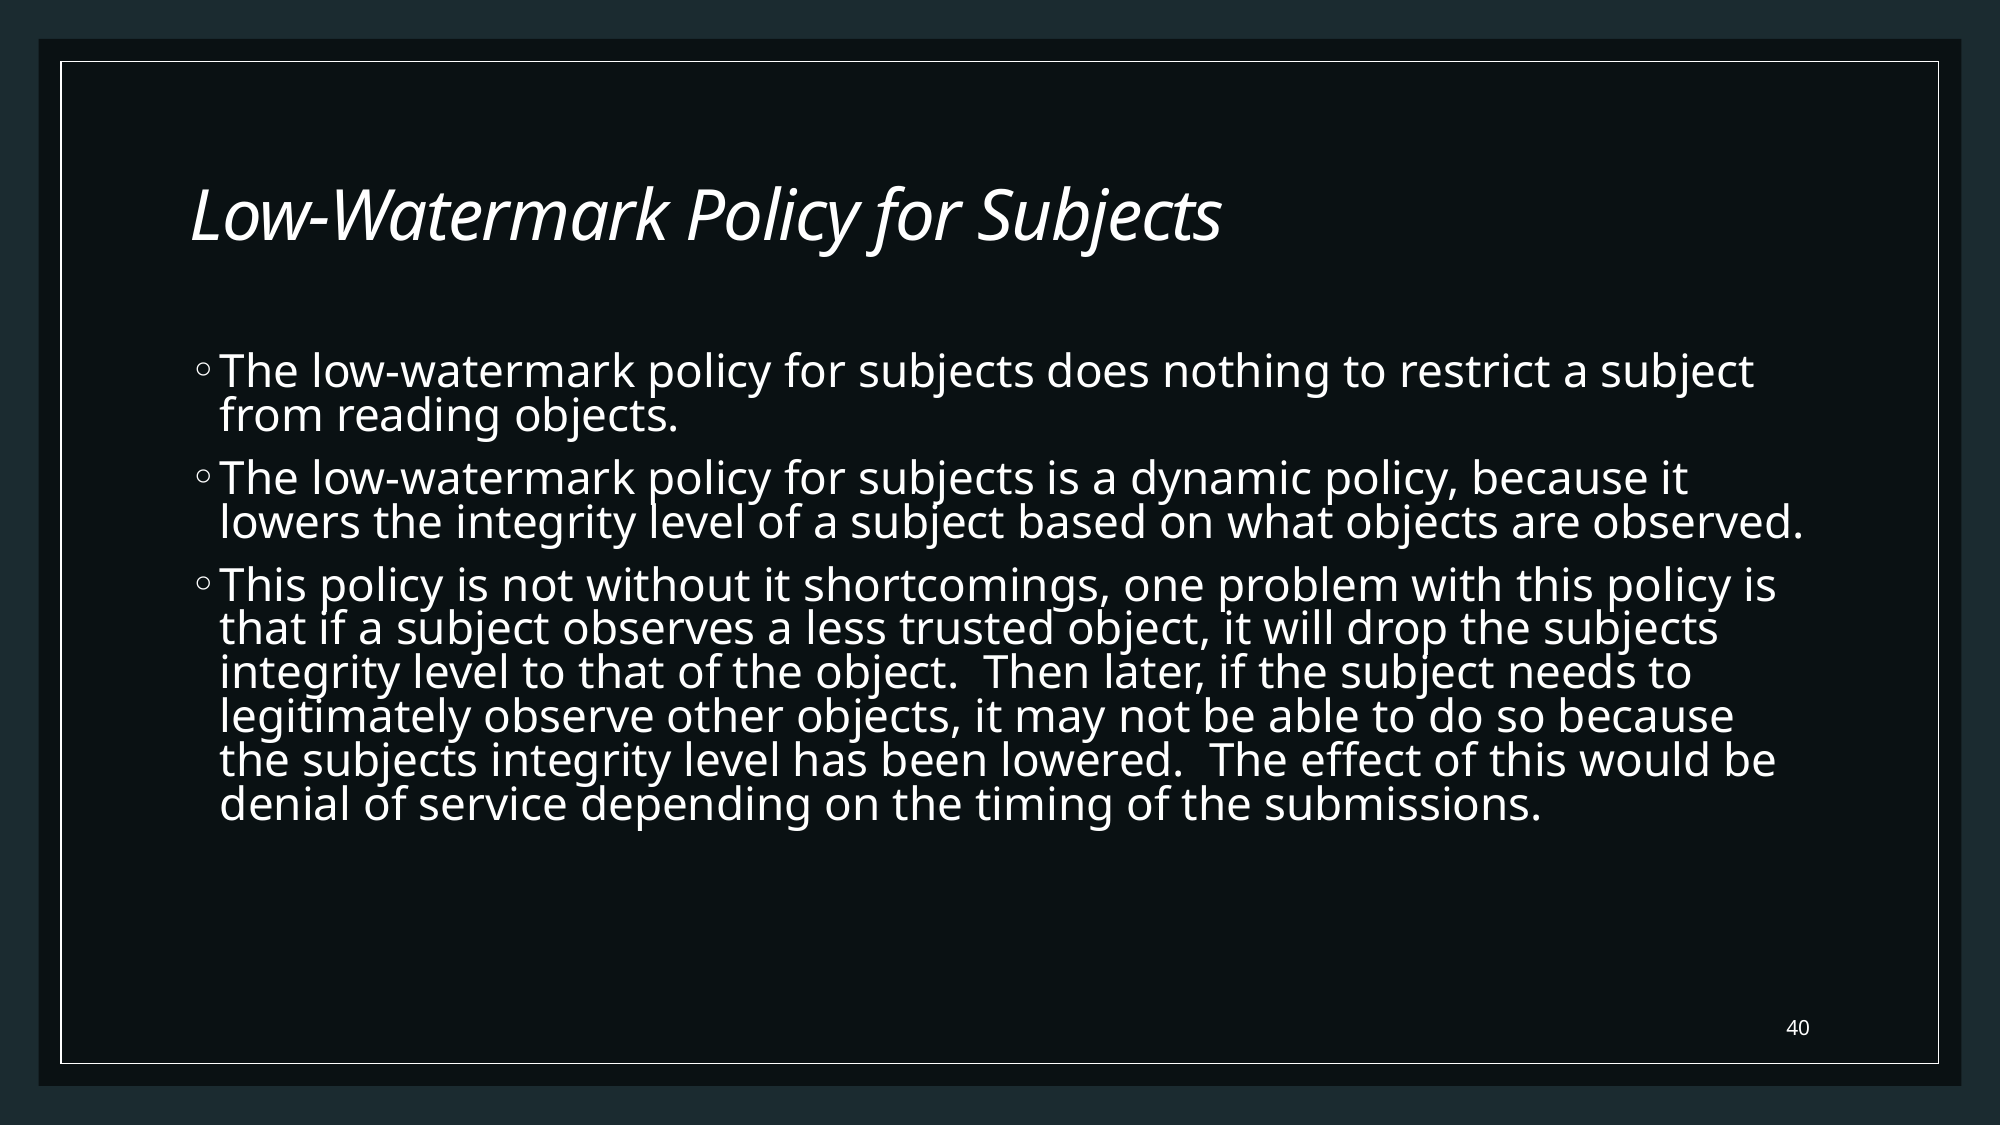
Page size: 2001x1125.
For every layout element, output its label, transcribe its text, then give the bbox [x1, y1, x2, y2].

list The low-watermark policy for subjects does nothing to restrict a subject from reading objects. The low-watermark policy for subjects is a dynamic policy, because it lowers the integrity level of a subject based on what objects are observed. This policy is not without it shortcomings, one problem with this policy is that if a subject observes a less trusted object, it will drop the subjects integrity level to that of the object. Then later, if the subject needs to legitimately observe other objects, it may not be able to do so because the subjects integrity level has been lowered. The effect of this would be denial of service depending on the timing of the submissions. [174, 345, 1825, 977]
title Low-Watermark Policy for Subjects [174, 105, 1825, 331]
slide_number 40 [1687, 990, 1825, 1050]
